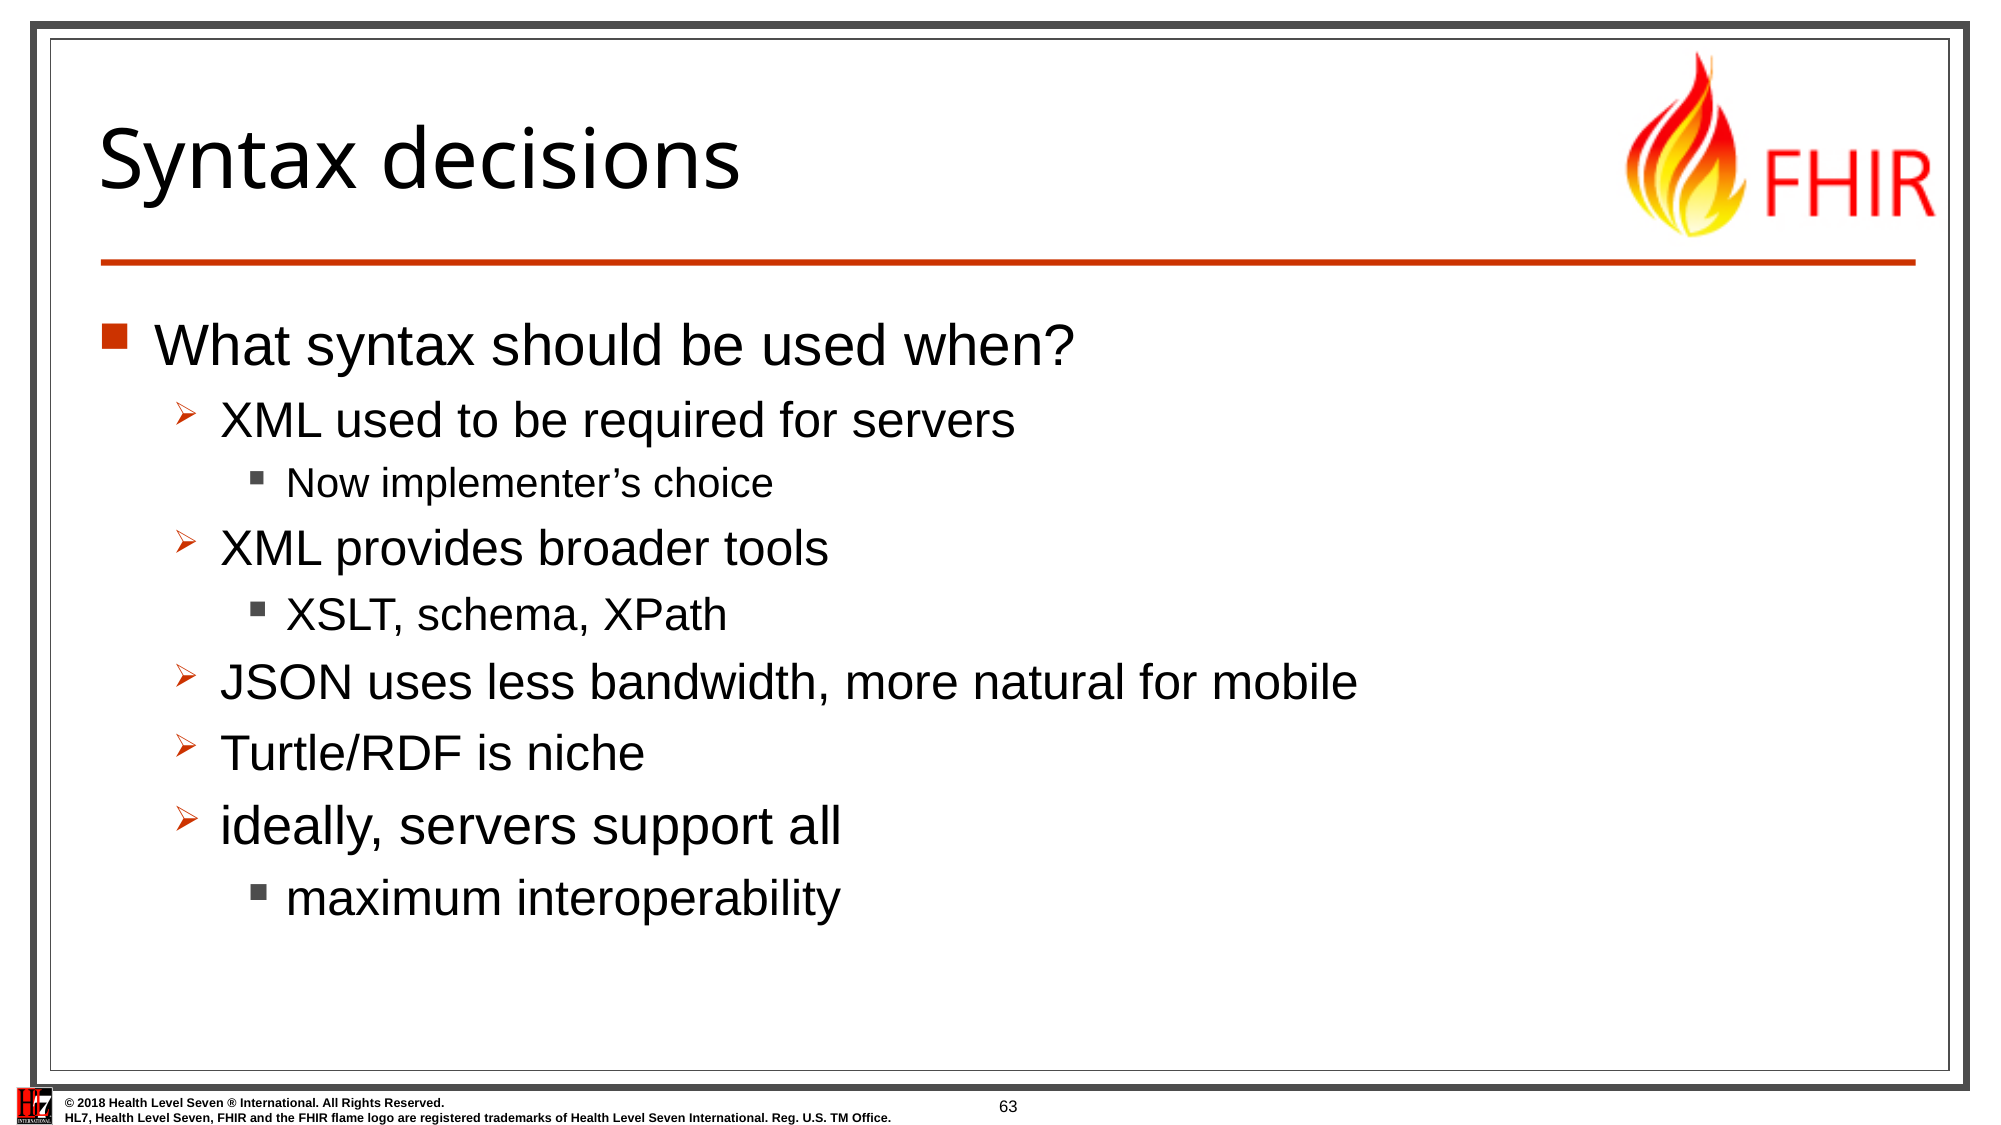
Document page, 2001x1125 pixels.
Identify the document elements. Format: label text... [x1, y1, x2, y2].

list What syntax should be used when? XML used to be required for servers Now implementer’s choice XML provides broader tools XSLT, schema, XPath JSON uses less bandwidth, more natural for mobile Turtle/RDF is niche ideally, servers support all maximum interoperability [83, 299, 1917, 1026]
picture [16, 1087, 53, 1125]
slide_number 63 [949, 1087, 1067, 1125]
picture [1613, 41, 1948, 247]
title Syntax decisions [83, 77, 1614, 213]
